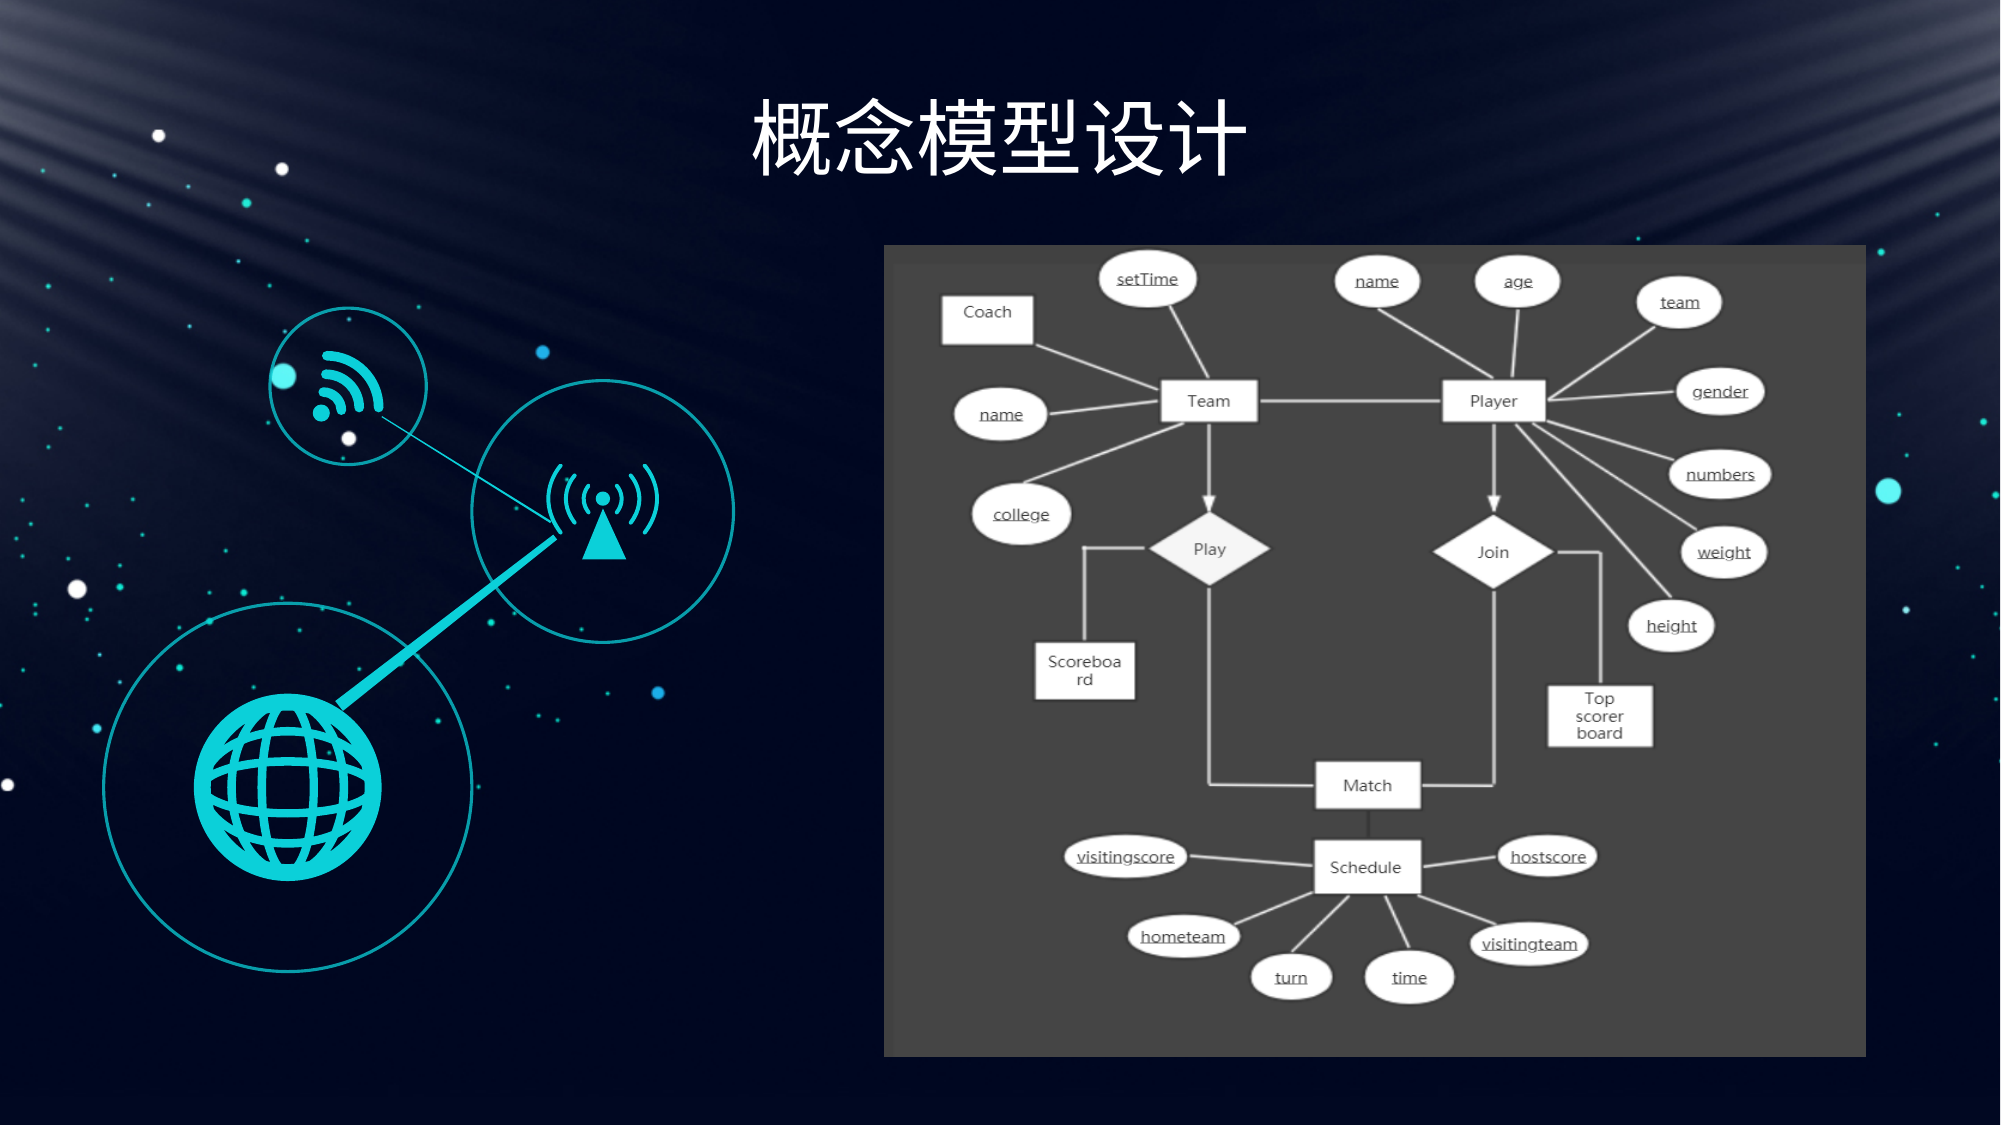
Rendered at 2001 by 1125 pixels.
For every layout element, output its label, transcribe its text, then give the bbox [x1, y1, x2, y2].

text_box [103, 308, 734, 972]
text_box 概念模型设计 [735, 48, 1265, 194]
picture [0, 0, 2001, 1125]
